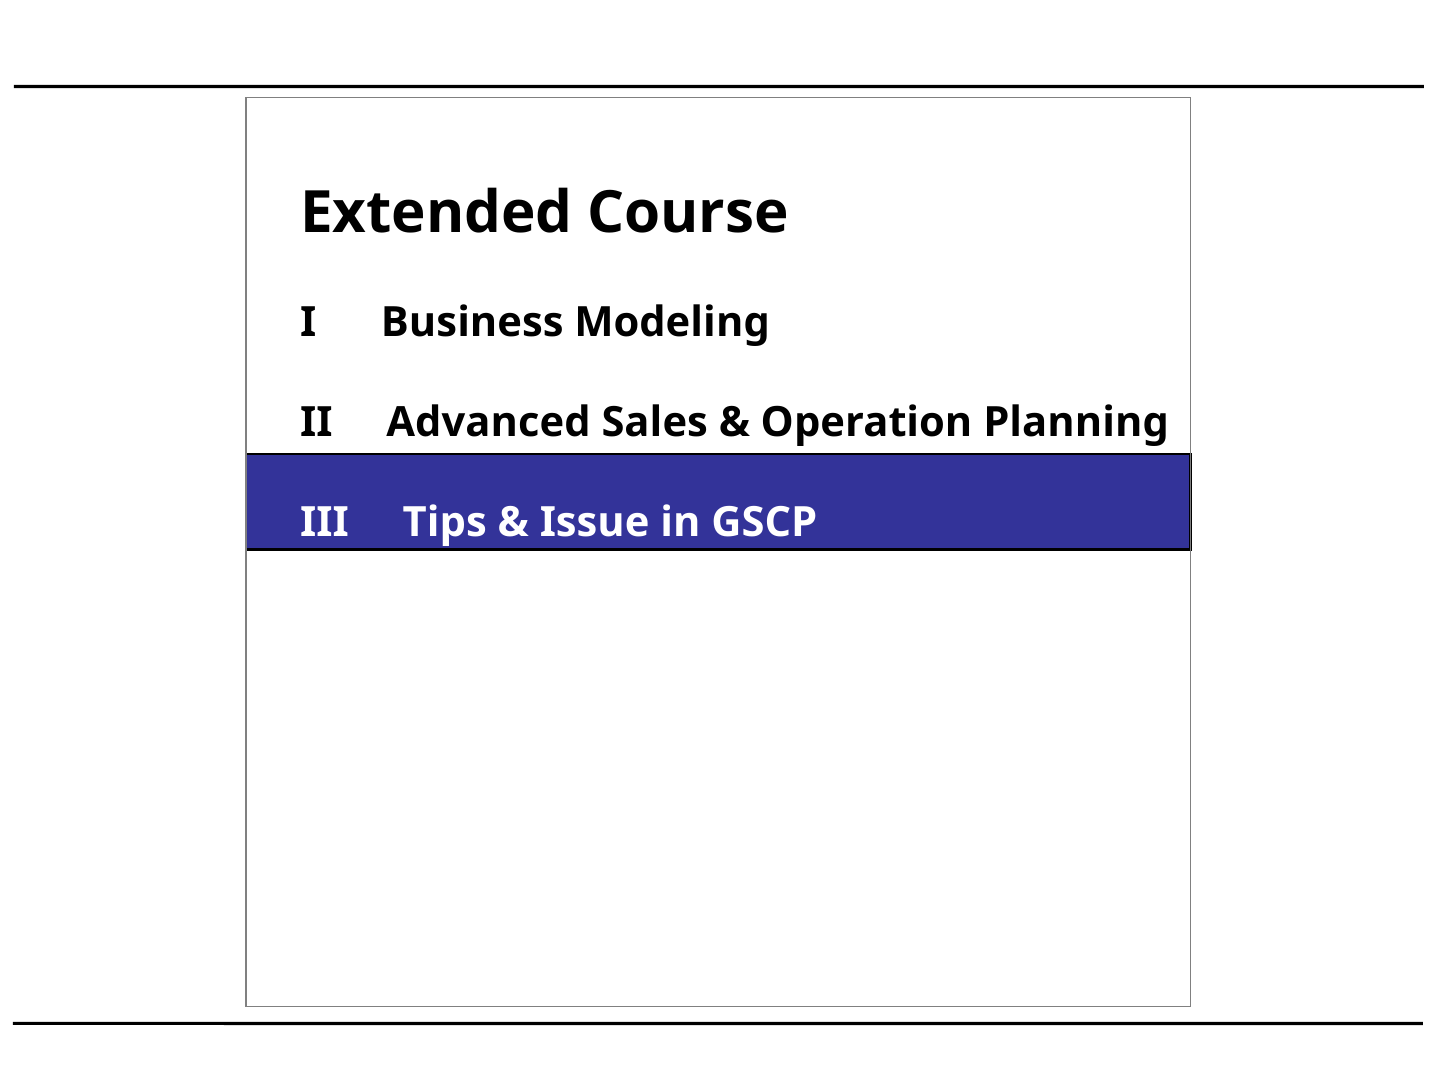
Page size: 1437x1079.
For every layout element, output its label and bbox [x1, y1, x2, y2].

text_box [246, 97, 1191, 1007]
